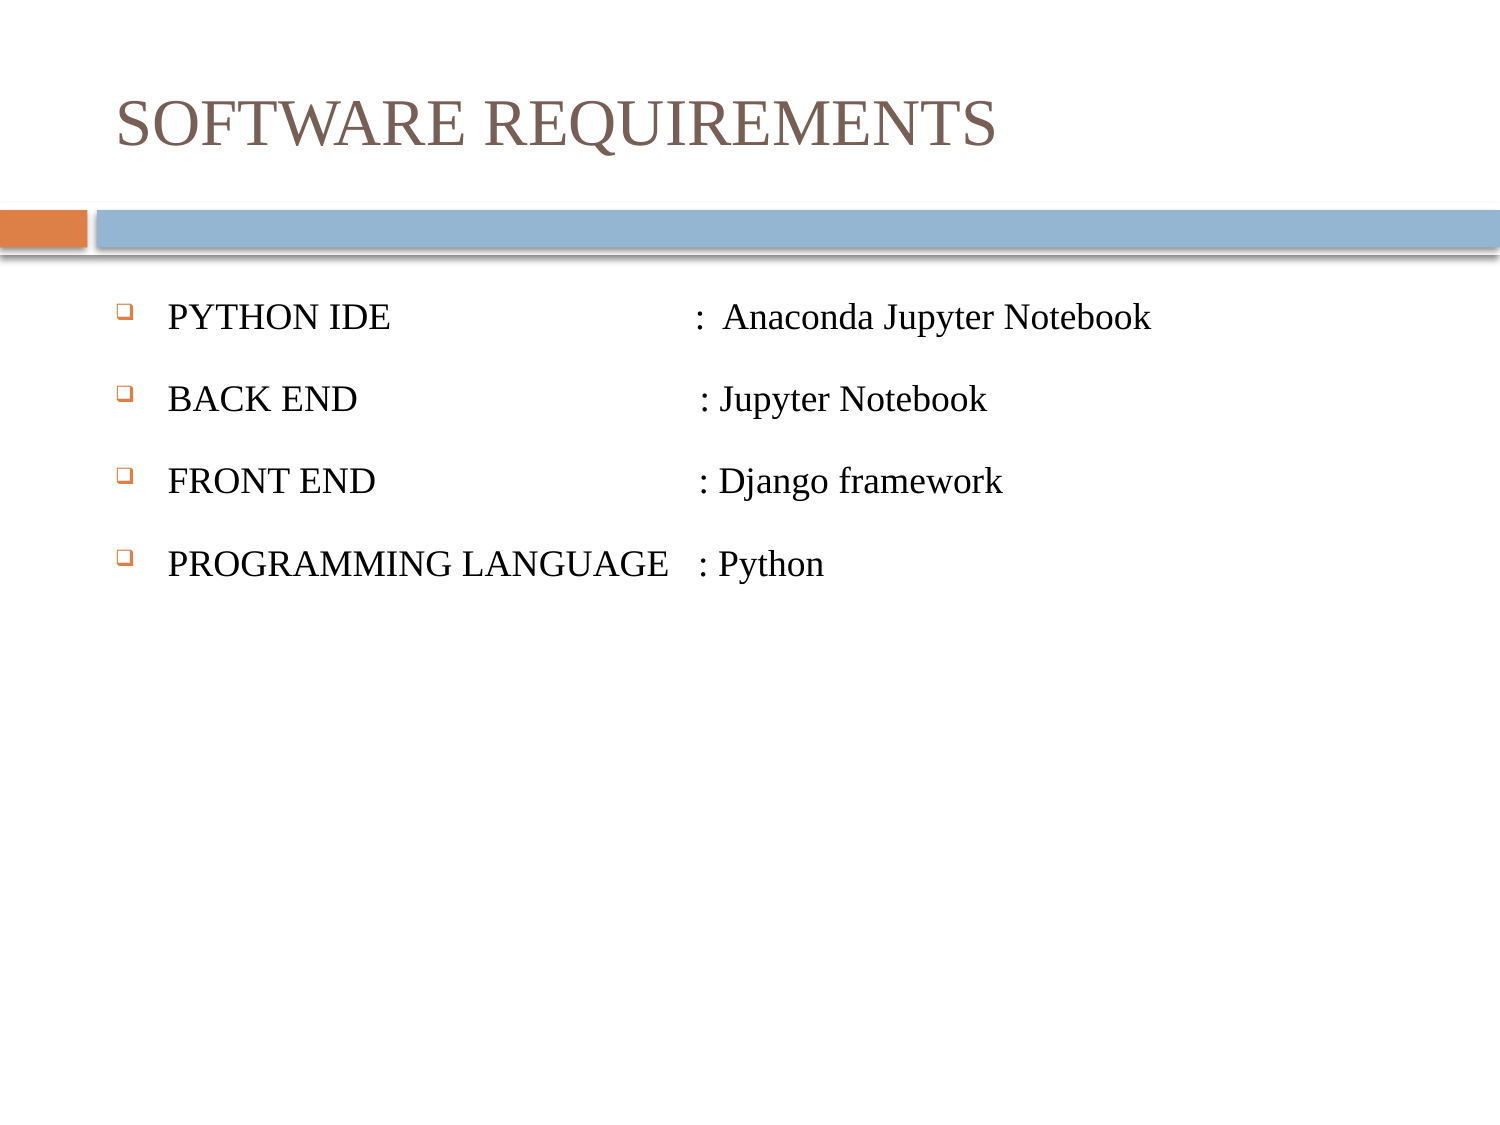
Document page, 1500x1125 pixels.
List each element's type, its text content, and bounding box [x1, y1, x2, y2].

title SOFTWARE REQUIREMENTS [100, 37, 1438, 200]
list PYTHON IDE : Anaconda Jupyter Notebook BACK END : Jupyter Notebook FRONT END : Django framework PROGRAMMING LANGUAGE : Python [100, 262, 1438, 1000]
